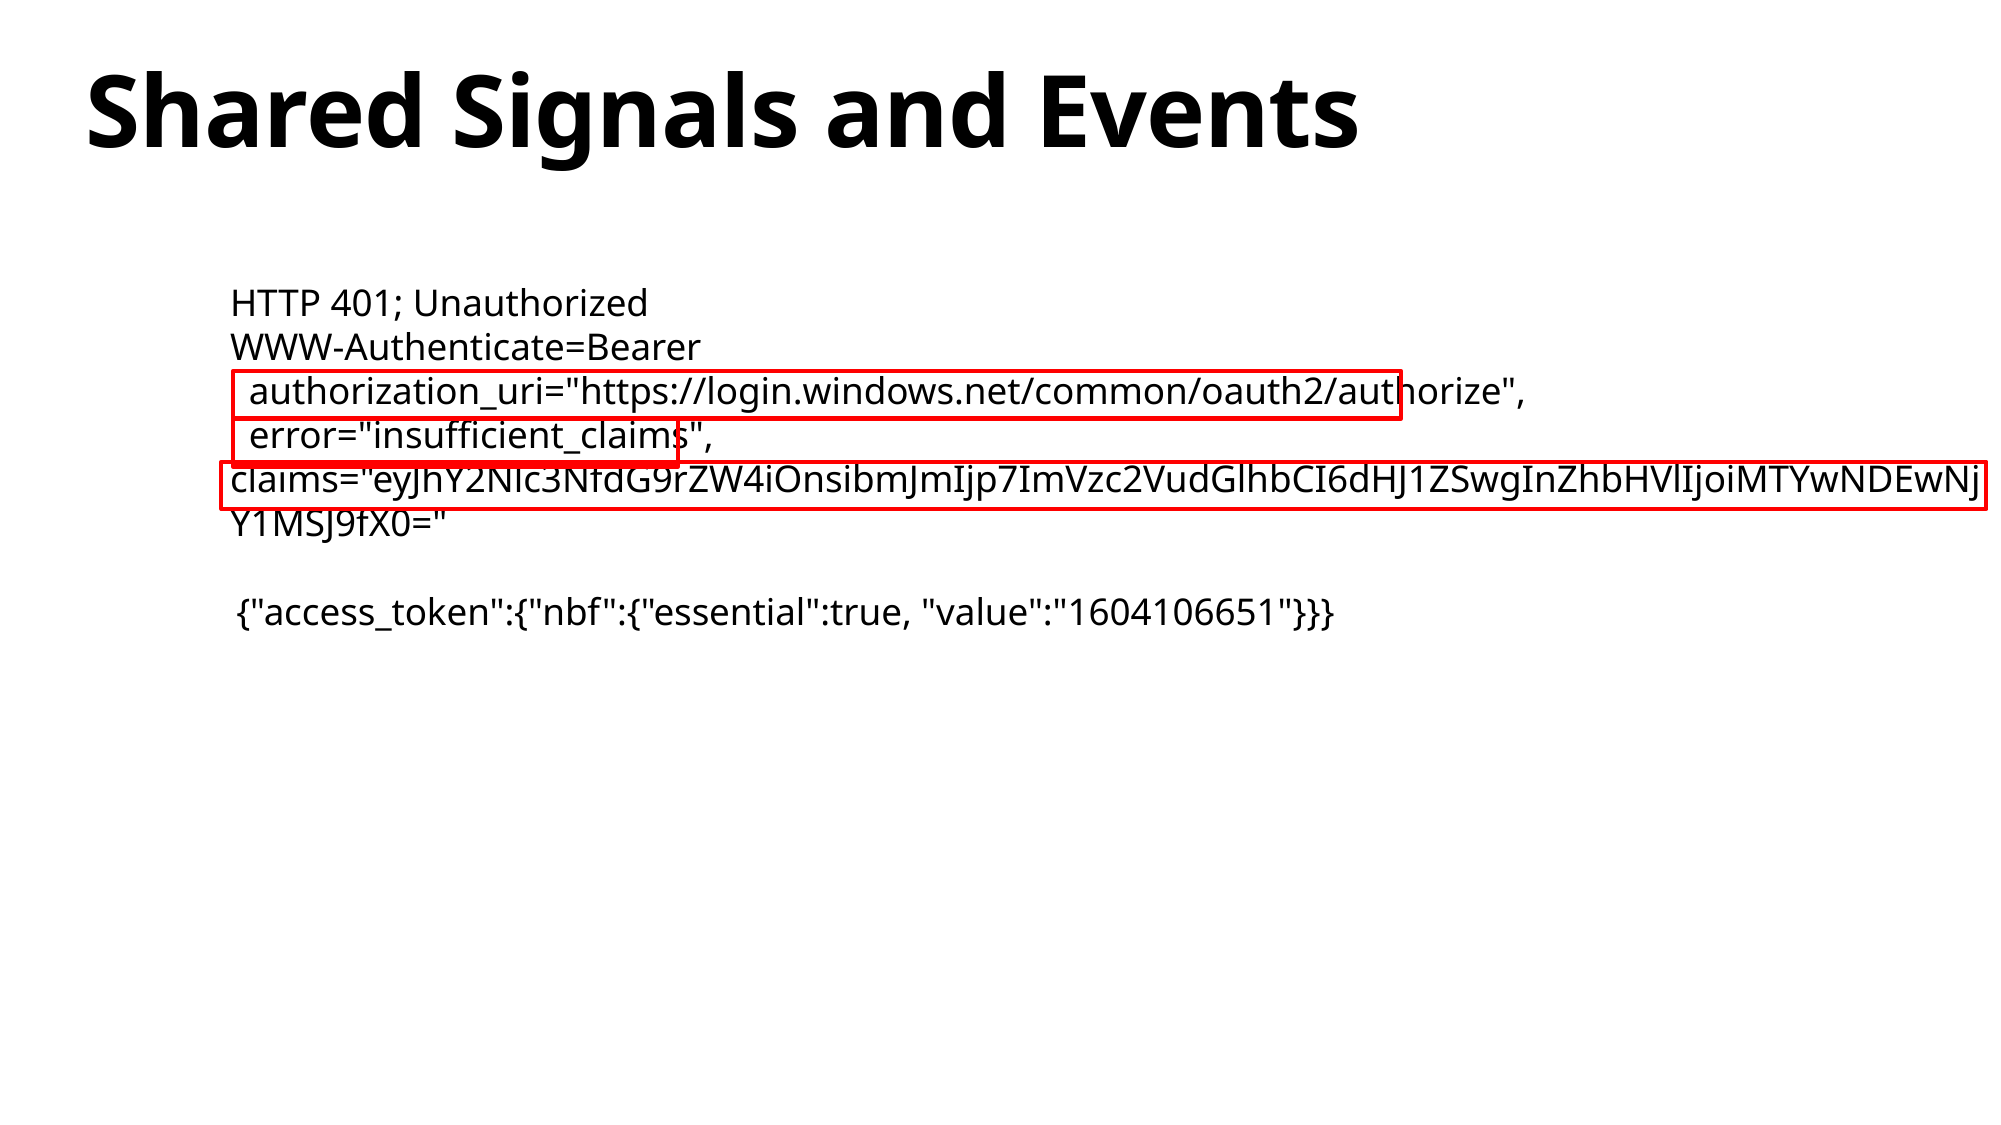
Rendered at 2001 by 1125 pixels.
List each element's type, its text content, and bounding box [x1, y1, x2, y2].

text_box HTTP 401; Unauthorized WWW-Authenticate=Bearer authorization_uri="https://login.windows.net/common/oauth2/authorize", error="insufficient_claims", claims="eyJhY2Nlc3NfdG9rZW4iOnsibmJmIjp7ImVzc2VudGlhbCI6dHJ1ZSwgInZhbHVlIjoiMTYwNDEwNjY1MSJ9fX0=" [215, 272, 2000, 552]
text_box [232, 371, 1402, 419]
text_box [221, 461, 1987, 510]
text_box [232, 418, 679, 461]
text_box {"access_token":{"nbf":{"essential":true, "value":"1604106651"}}} [221, 581, 1925, 641]
title Shared Signals and Events [85, 47, 1957, 196]
